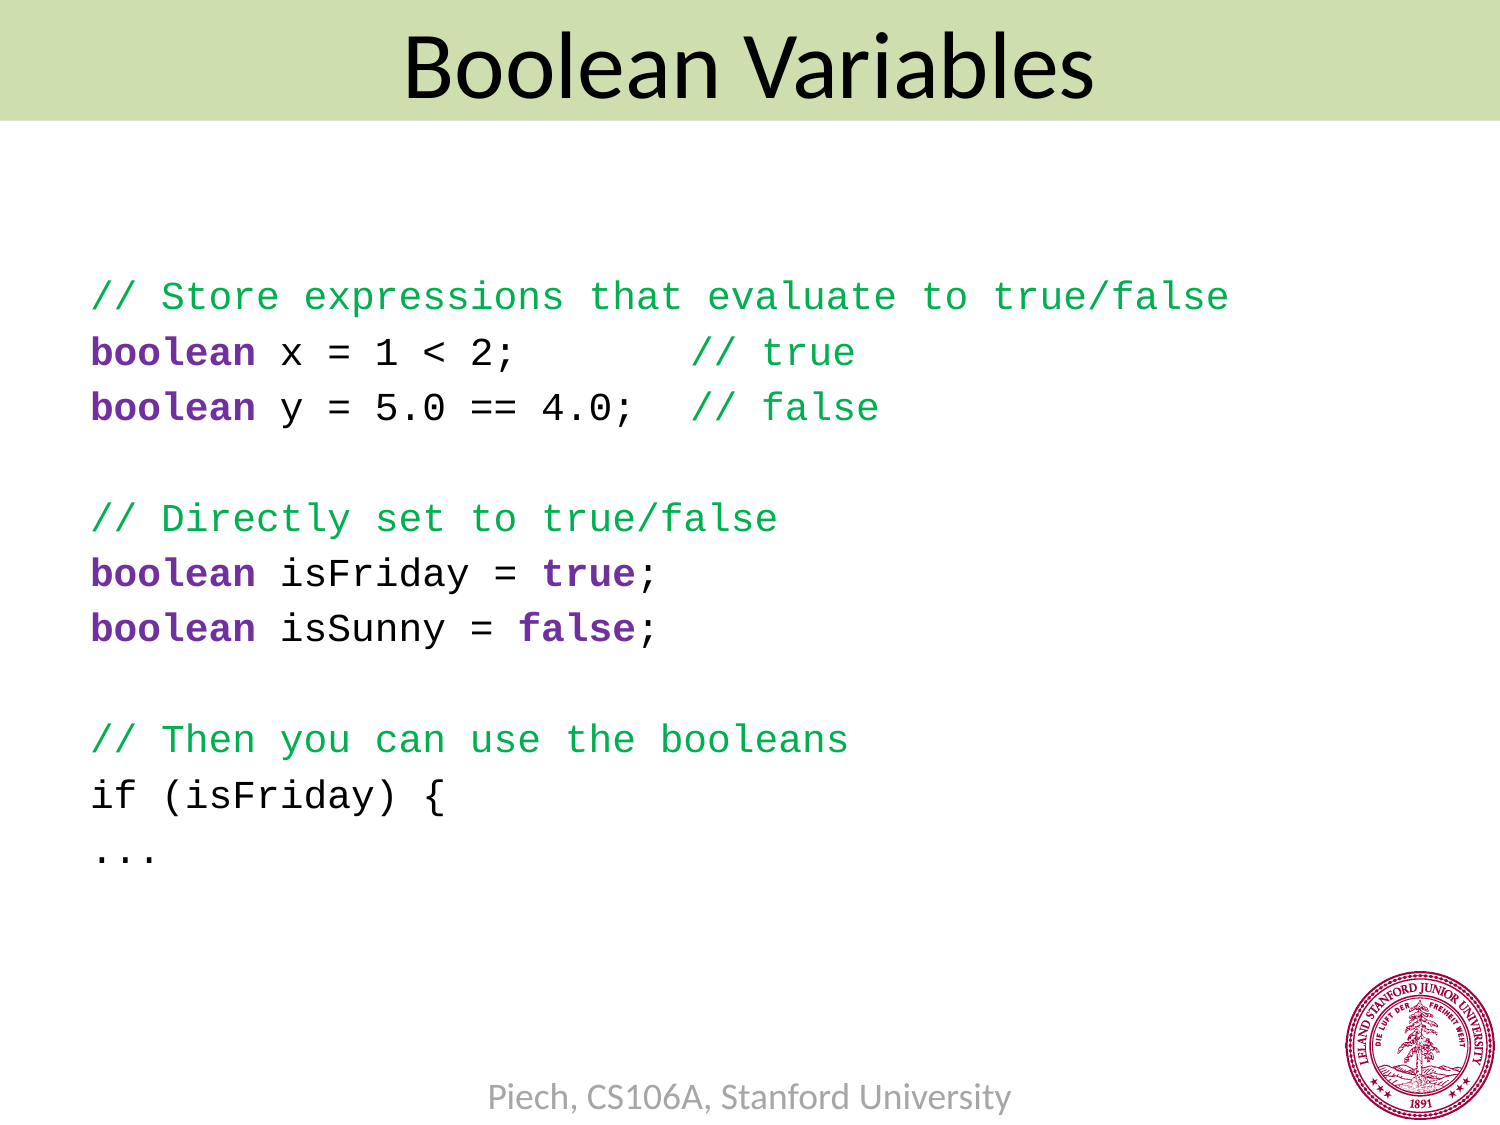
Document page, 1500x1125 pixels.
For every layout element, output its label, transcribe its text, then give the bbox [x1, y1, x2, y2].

list // Store expressions that evaluate to true/false boolean x = 1 < 2; // true boolean y = 5.0 == 4.0; // false // Directly set to true/false boolean isFriday = true; boolean isSunny = false; // Then you can use the booleans if (isFriday) { ... [75, 262, 1473, 1005]
text_box Boolean Variables [0, 0, 1500, 121]
picture [1345, 971, 1495, 1120]
